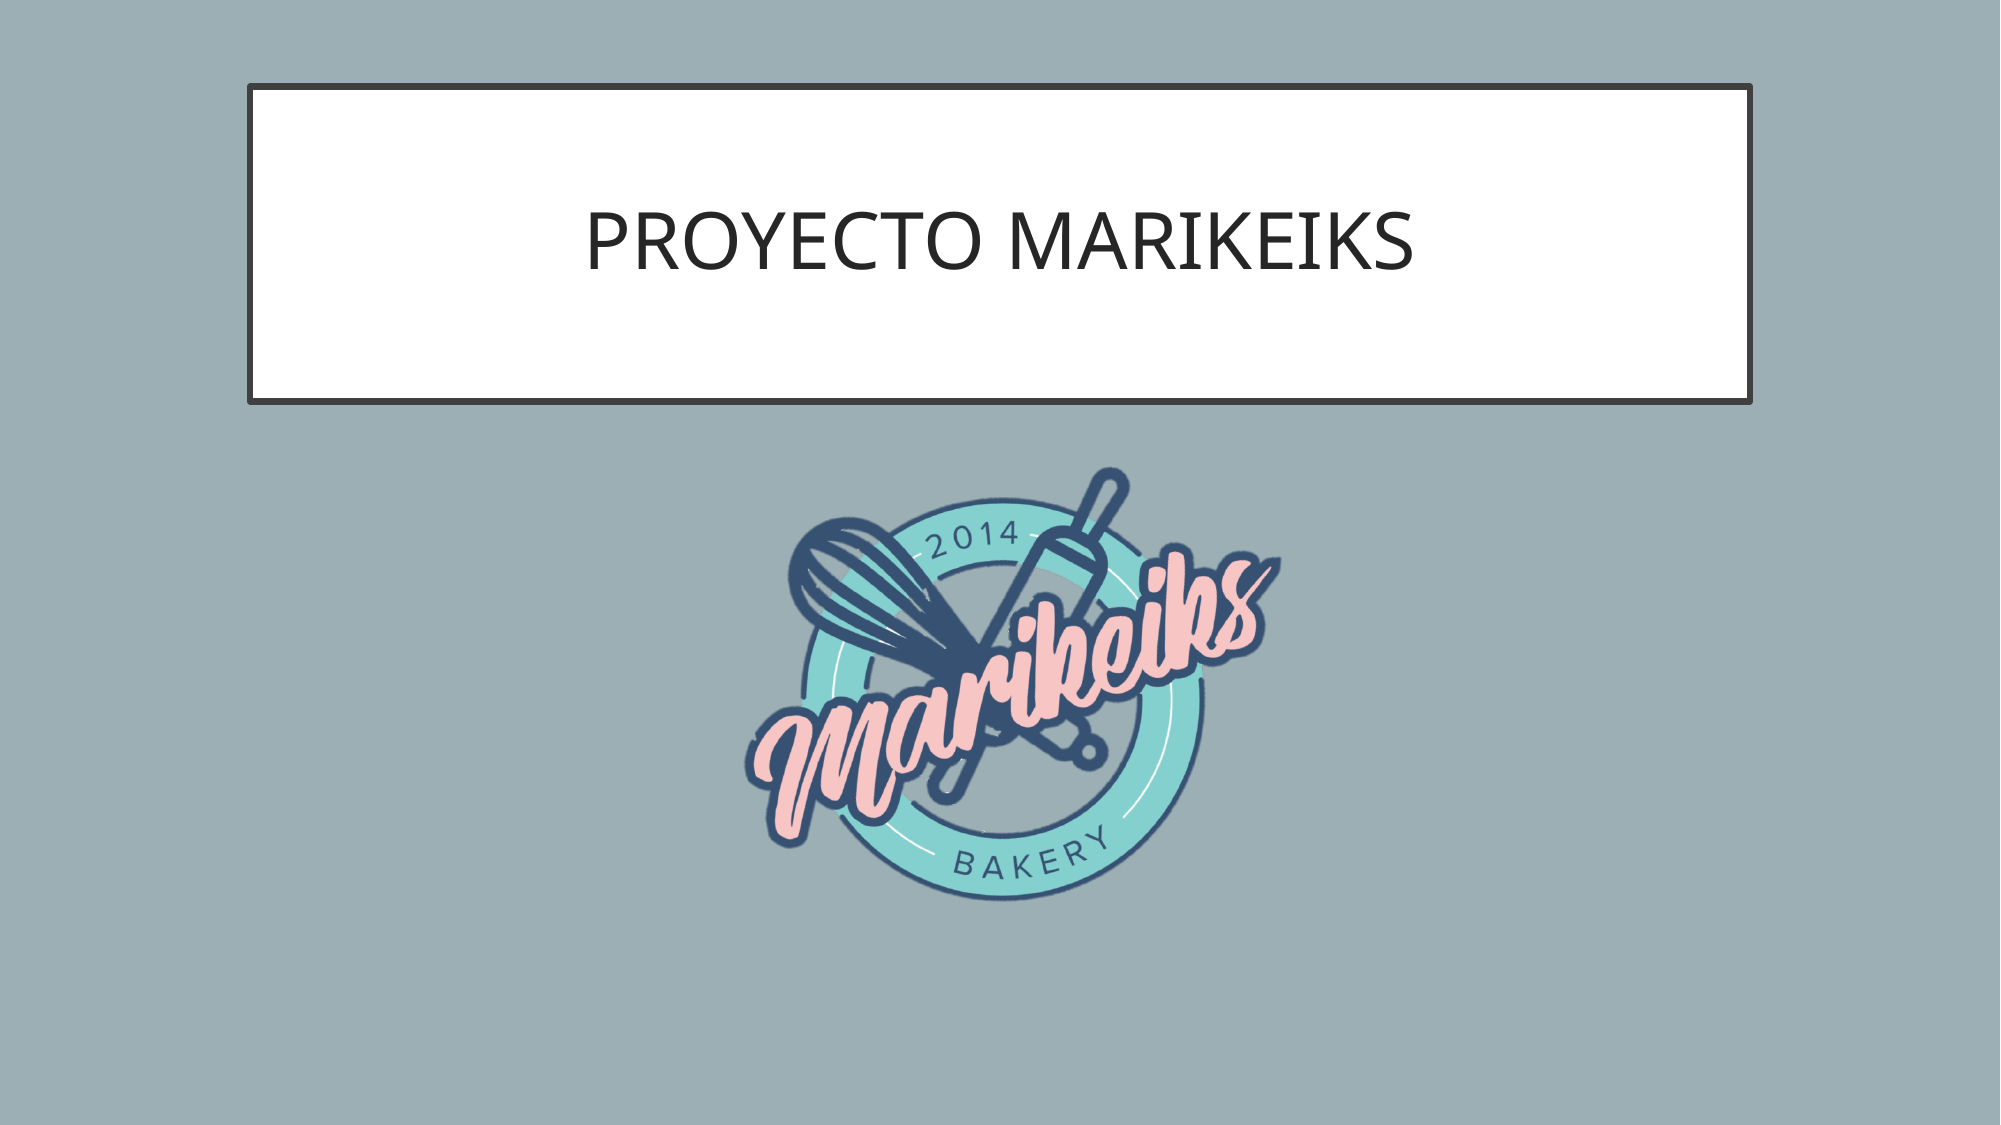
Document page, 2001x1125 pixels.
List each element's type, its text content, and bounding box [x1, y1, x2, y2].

title PROYECTO MARIKEIKS [247, 83, 1753, 405]
picture [659, 402, 1369, 972]
